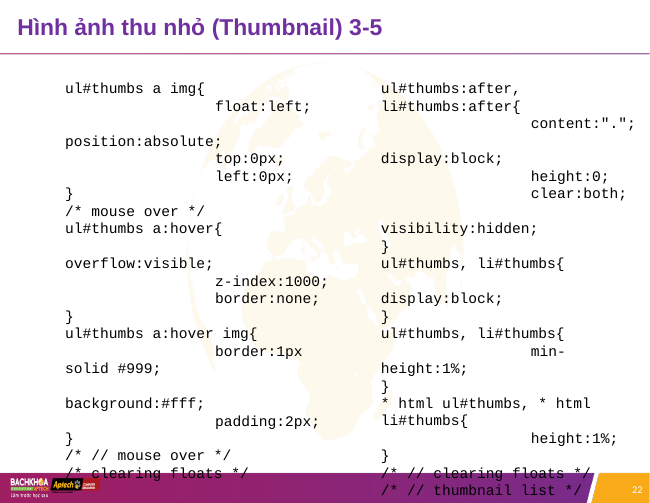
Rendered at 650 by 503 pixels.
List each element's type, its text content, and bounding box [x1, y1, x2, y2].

text_box ul#thumbs:after, li#thumbs:after{ content:"."; display:block; height:0; clear:both; visibility:hidden; } ul#thumbs, li#thumbs{ display:block; } ul#thumbs, li#thumbs{ min-height:1%; } * html ul#thumbs, * html li#thumbs{ height:1%; } /* // clearing floats */ /* // thumbnail list */ <style> [321, 78, 650, 503]
text_box ul#thumbs a img{ float:left; position:absolute; top:0px; left:0px; } /* mouse over */ ul#thumbs a:hover{ overflow:visible; z-index:1000; border:none; } ul#thumbs a:hover img{ border:1px solid #999; background:#fff; padding:2px; } /* // mouse over */ /* clearing floats */ [6, 78, 321, 482]
text_box [507, 0, 612, 61]
picture [0, 0, 650, 503]
title Hình ảnh thu nhỏ (Thumbnail) 3-5 [16, 0, 507, 68]
text_box [6, 0, 16, 61]
